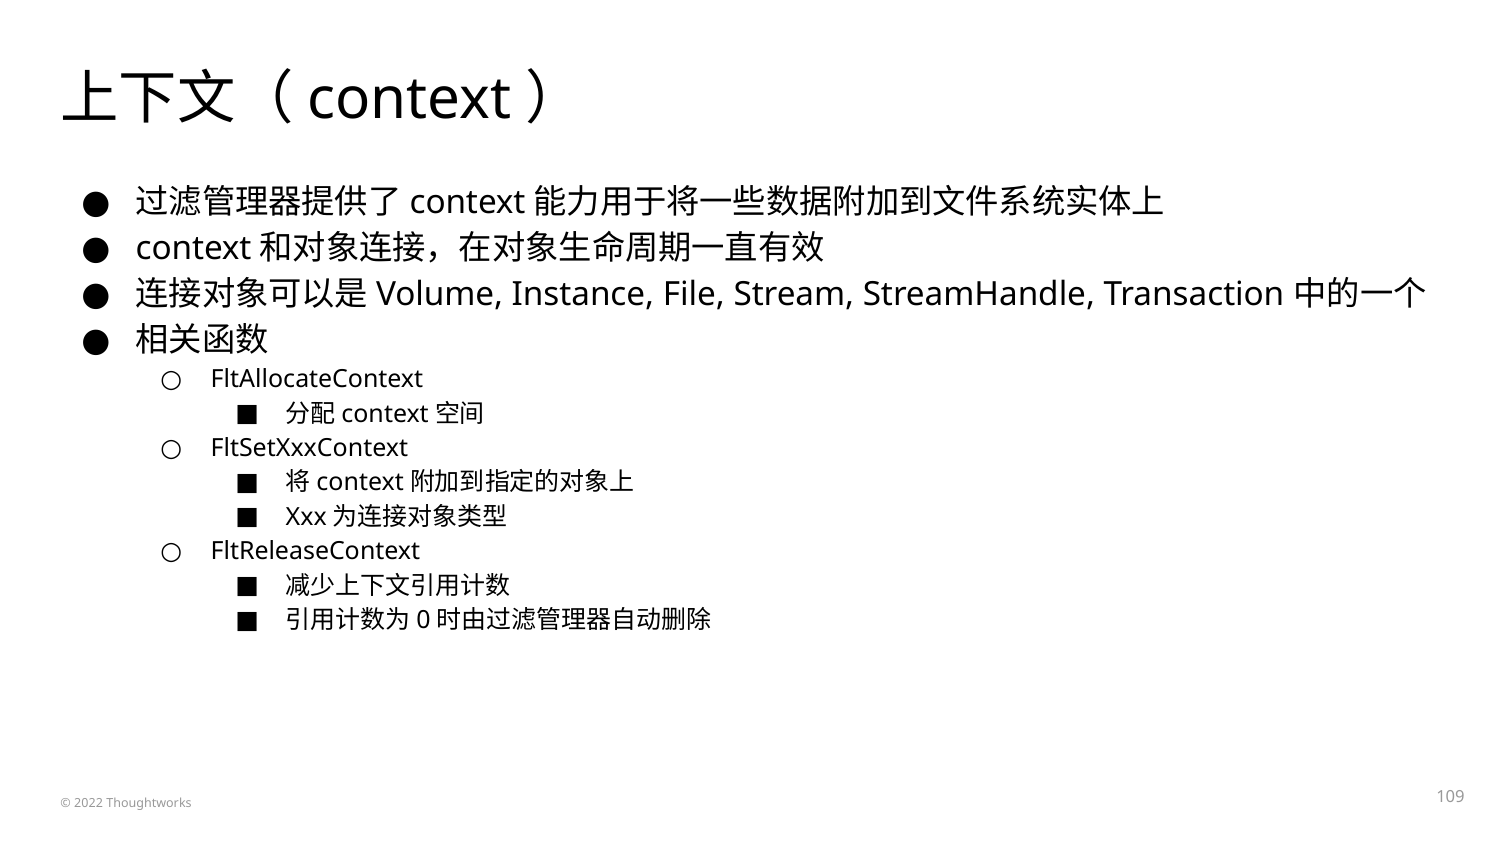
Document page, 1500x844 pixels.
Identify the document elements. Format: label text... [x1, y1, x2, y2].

list 过滤管理器提供了context能力用于将一些数据附加到文件系统实体上 context和对象连接，在对象生命周期一直有效 连接对象可以是Volume, Instance, File, Stream, StreamHandle, Transaction中的一个 相关函数 FltAllocateContext 分配context空间 FltSetXxxContext 将context附加到指定的对象上 Xxx为连接对象类型 FltReleaseContext 减少上下文引用计数 引用计数为0时由过滤管理器自动删除 [60, 174, 1440, 736]
title 上下文（context） [60, 60, 1440, 154]
slide_number ‹#› [1389, 764, 1480, 830]
